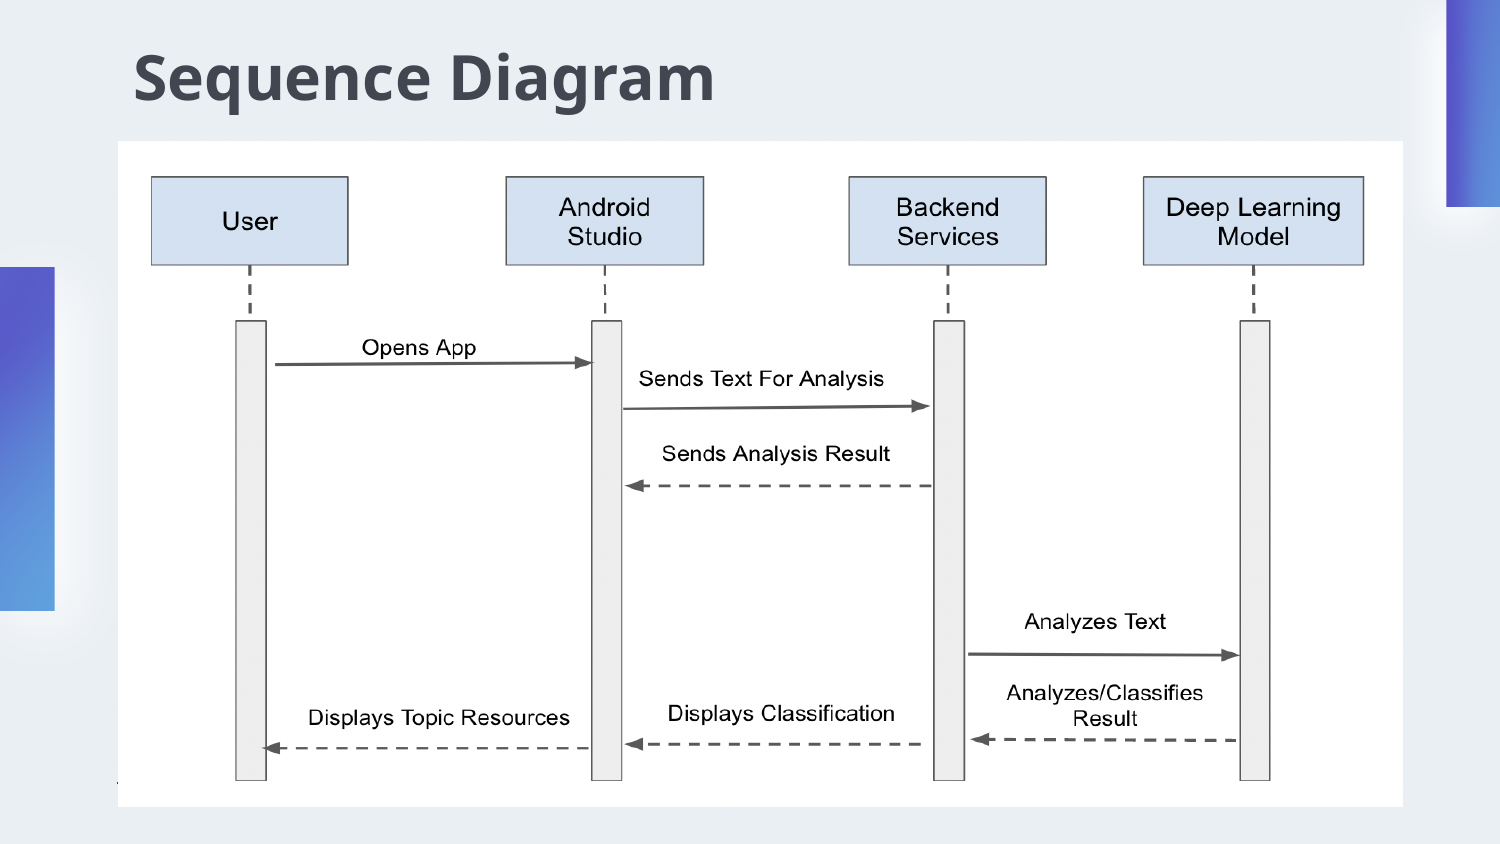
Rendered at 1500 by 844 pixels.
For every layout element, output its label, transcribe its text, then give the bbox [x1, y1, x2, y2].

picture [1446, 0, 1500, 207]
title Sequence Diagram [118, 23, 1382, 117]
picture [0, 267, 55, 611]
picture [117, 141, 1403, 807]
